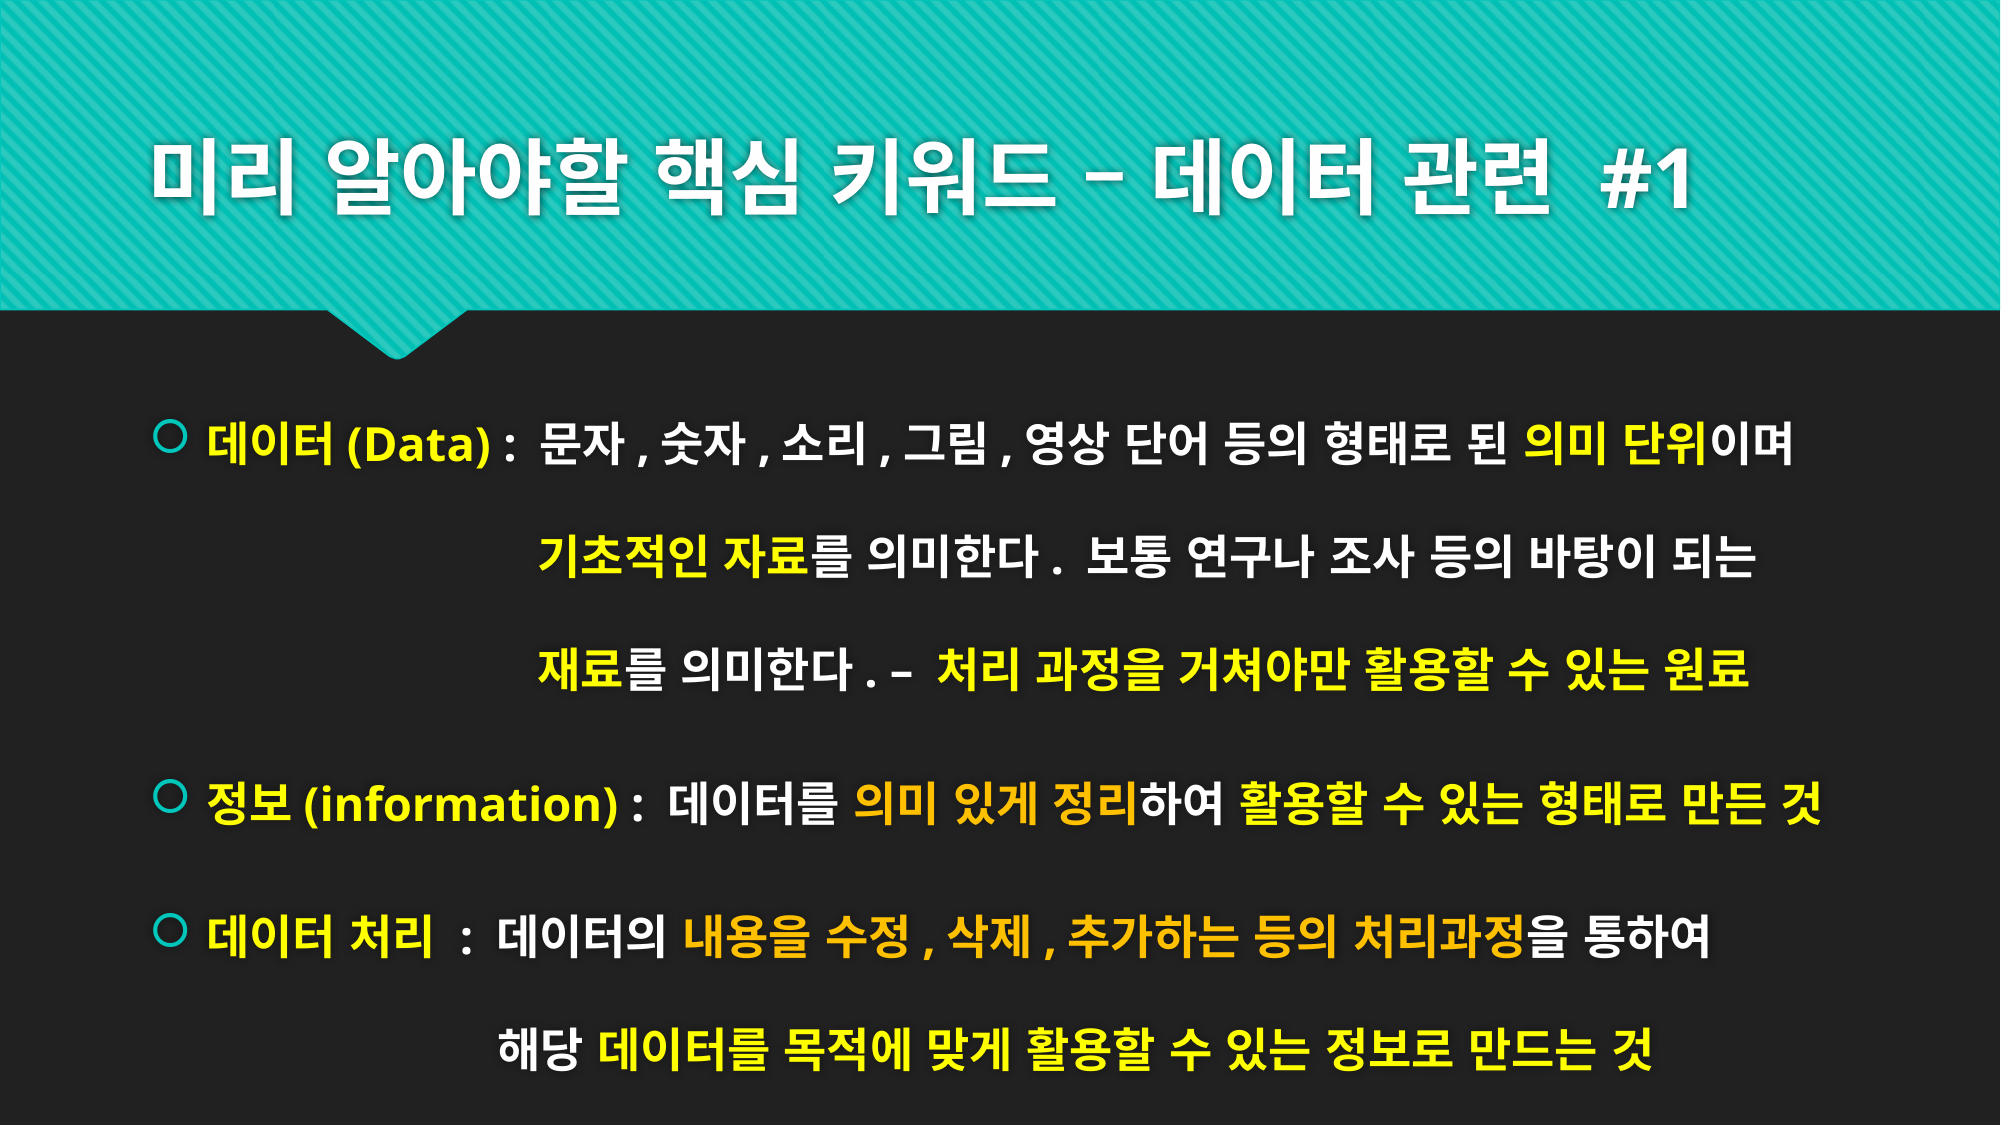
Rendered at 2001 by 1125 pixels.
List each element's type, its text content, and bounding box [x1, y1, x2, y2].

list 데이터(Data) : 문자,숫자,소리,그림,영상 단어 등의 형태로 된 의미 단위이며 기초적인 자료를 의미한다. 보통 연구나 조사 등의 바탕이 되는 재료를 의미한다. – 처리 과정을 거쳐야만 활용할 수 있는 원료 정보(information) : 데이터를 의미 있게 정리하여 활용할 수 있는 형태로 만든 것 데이터 처리 : 데이터의 내용을 수정,삭제,추가하는 등의 처리과정을 통하여 해당 데이터를 목적에 맞게 활용할 수 있는 정보로 만드는 것 [134, 328, 1866, 1107]
title 미리 알아야할 핵심 키워드 – 데이터 관련 #1 [132, 73, 1868, 233]
